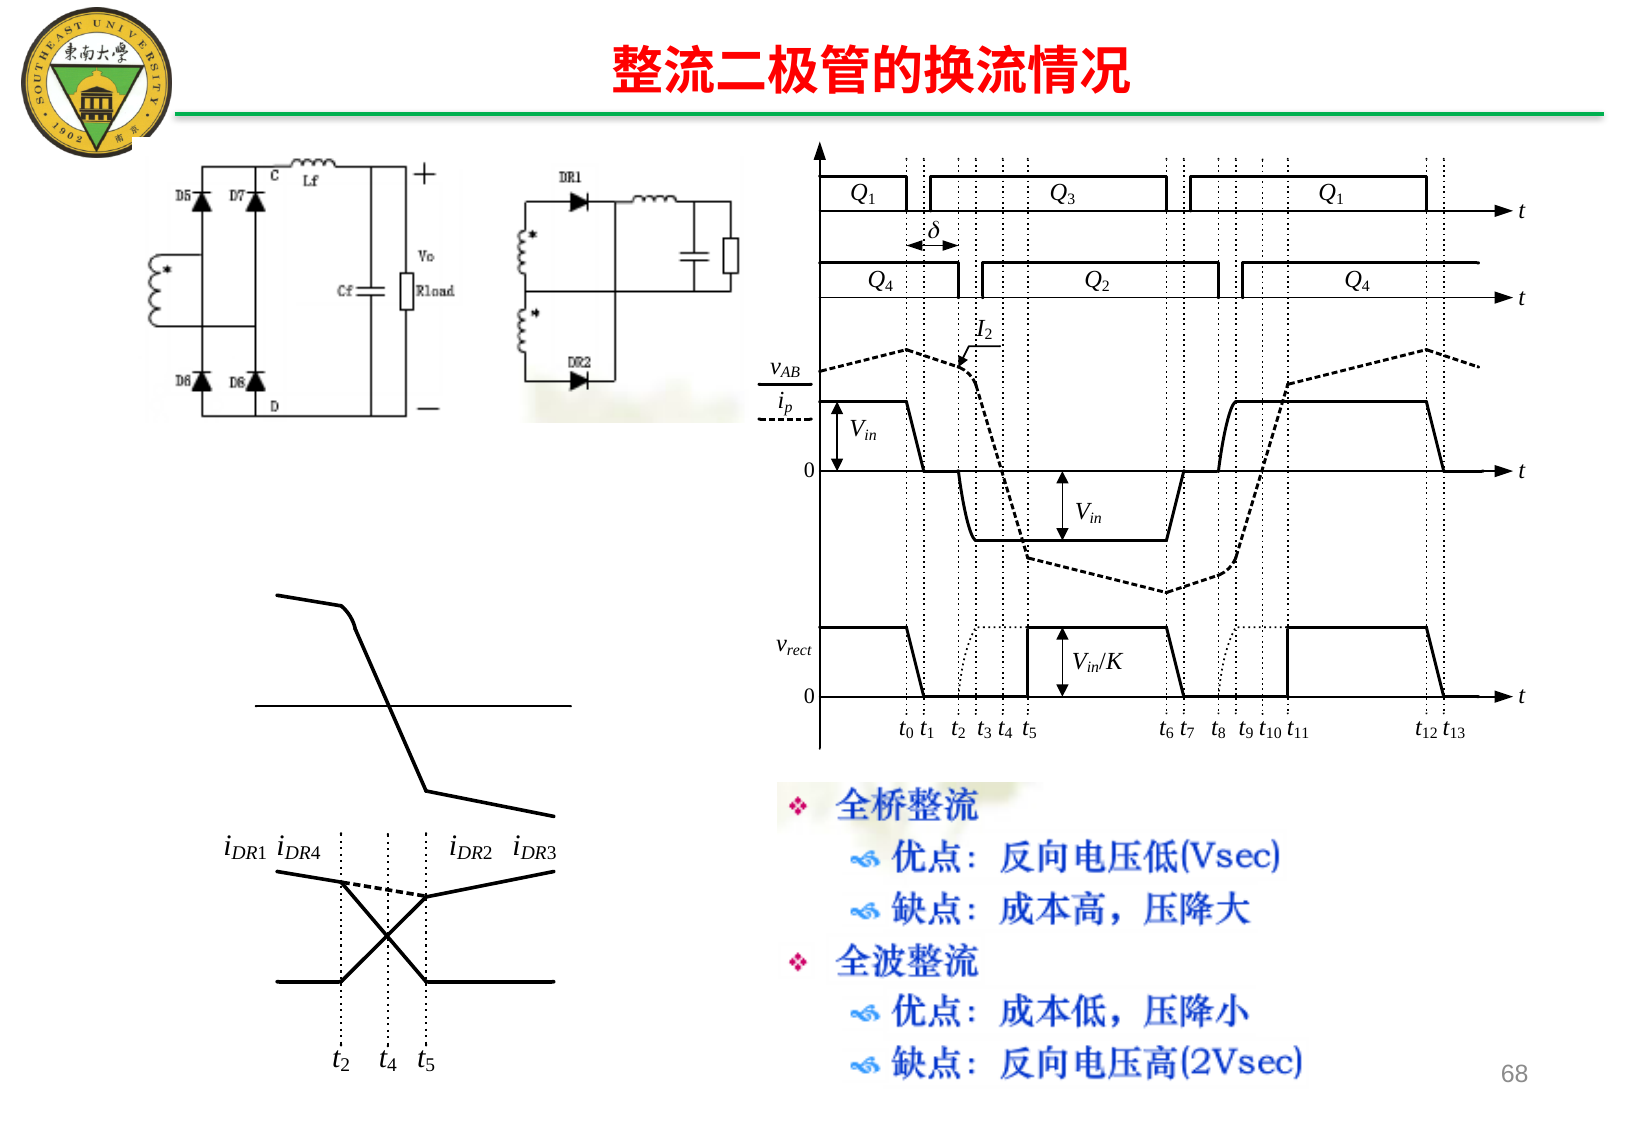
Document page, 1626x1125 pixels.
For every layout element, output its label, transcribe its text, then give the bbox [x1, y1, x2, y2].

picture [20, 6, 753, 424]
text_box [209, 588, 577, 1085]
picture [776, 782, 1333, 1096]
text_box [753, 118, 1536, 772]
slide_number 68 [1335, 1042, 1544, 1103]
text_box 整流二极管的换流情况 [351, 30, 1392, 108]
